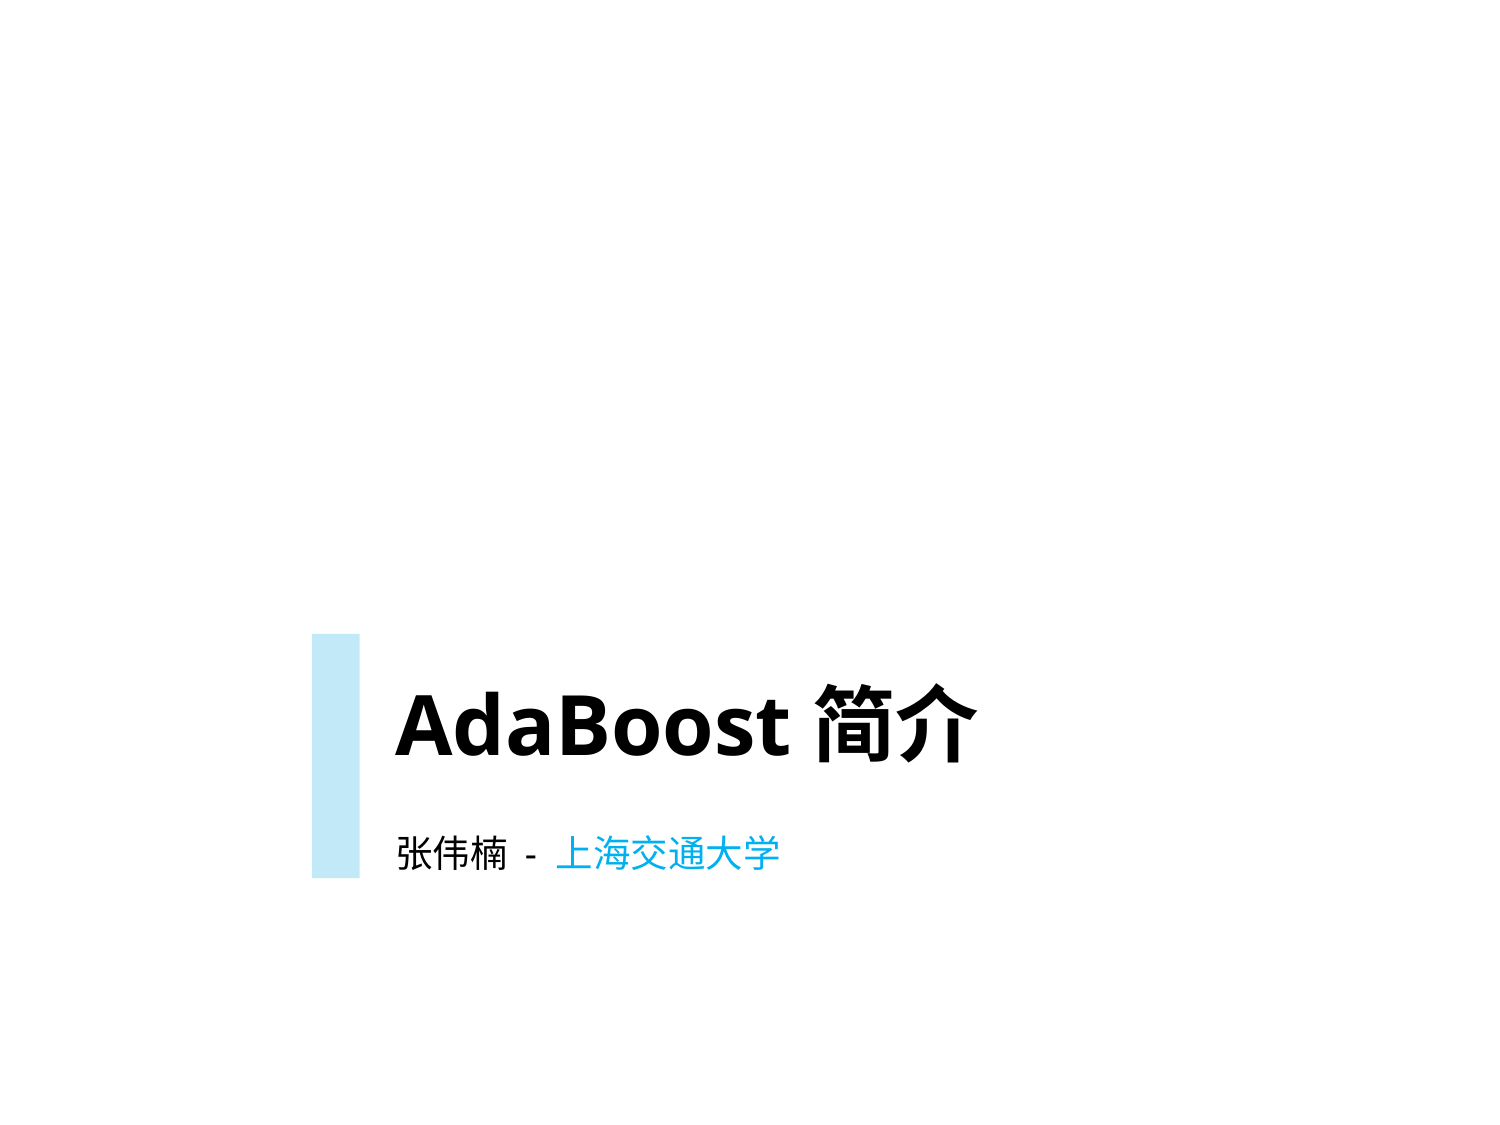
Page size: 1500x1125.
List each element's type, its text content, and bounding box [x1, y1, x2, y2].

text_box 张伟楠 - 上海交通大学 [380, 822, 1346, 883]
text_box AdaBoost简介 [380, 664, 1346, 780]
